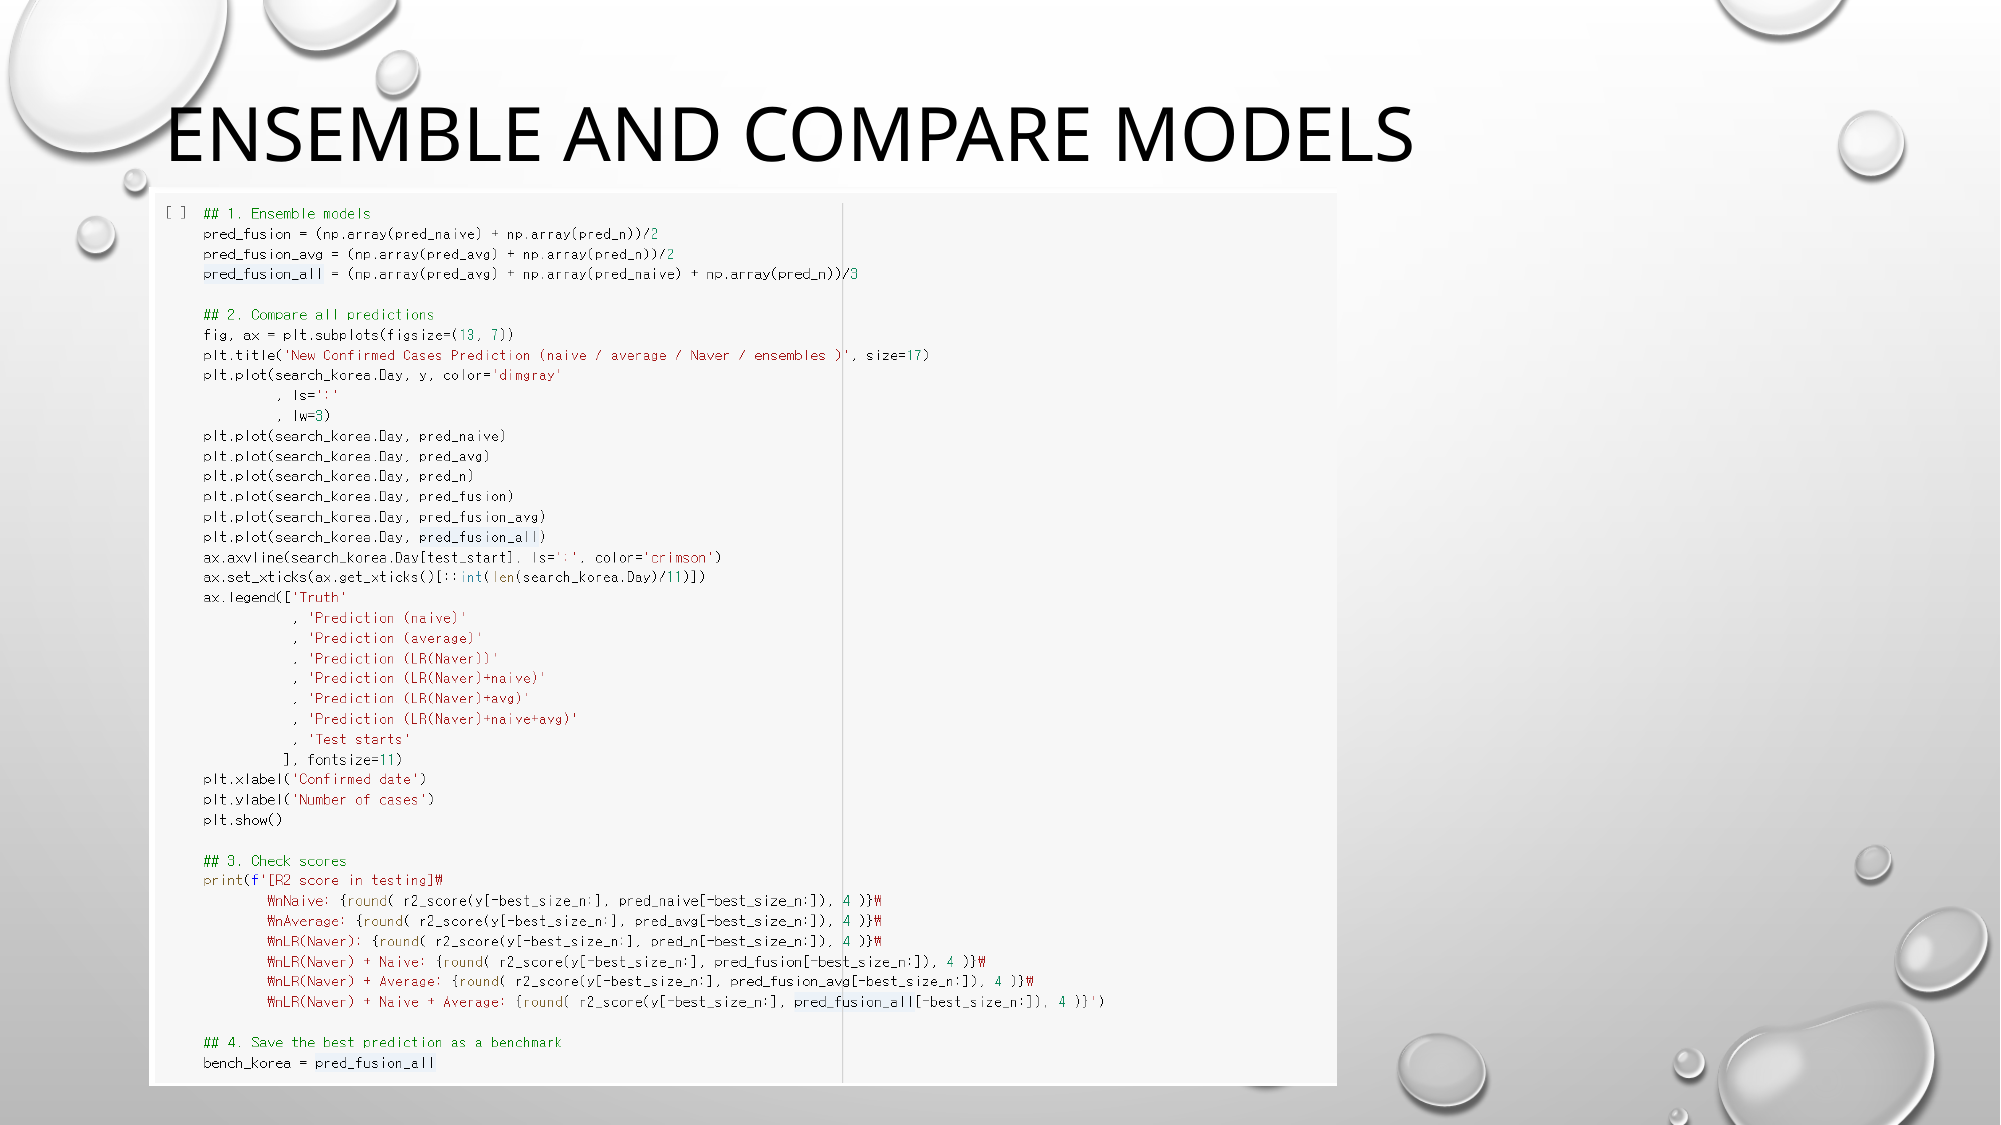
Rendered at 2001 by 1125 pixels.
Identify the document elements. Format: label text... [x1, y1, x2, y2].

title ENSEMBLE AND COMPARE MODELS [149, 71, 1851, 204]
picture [0, 0, 2000, 1125]
